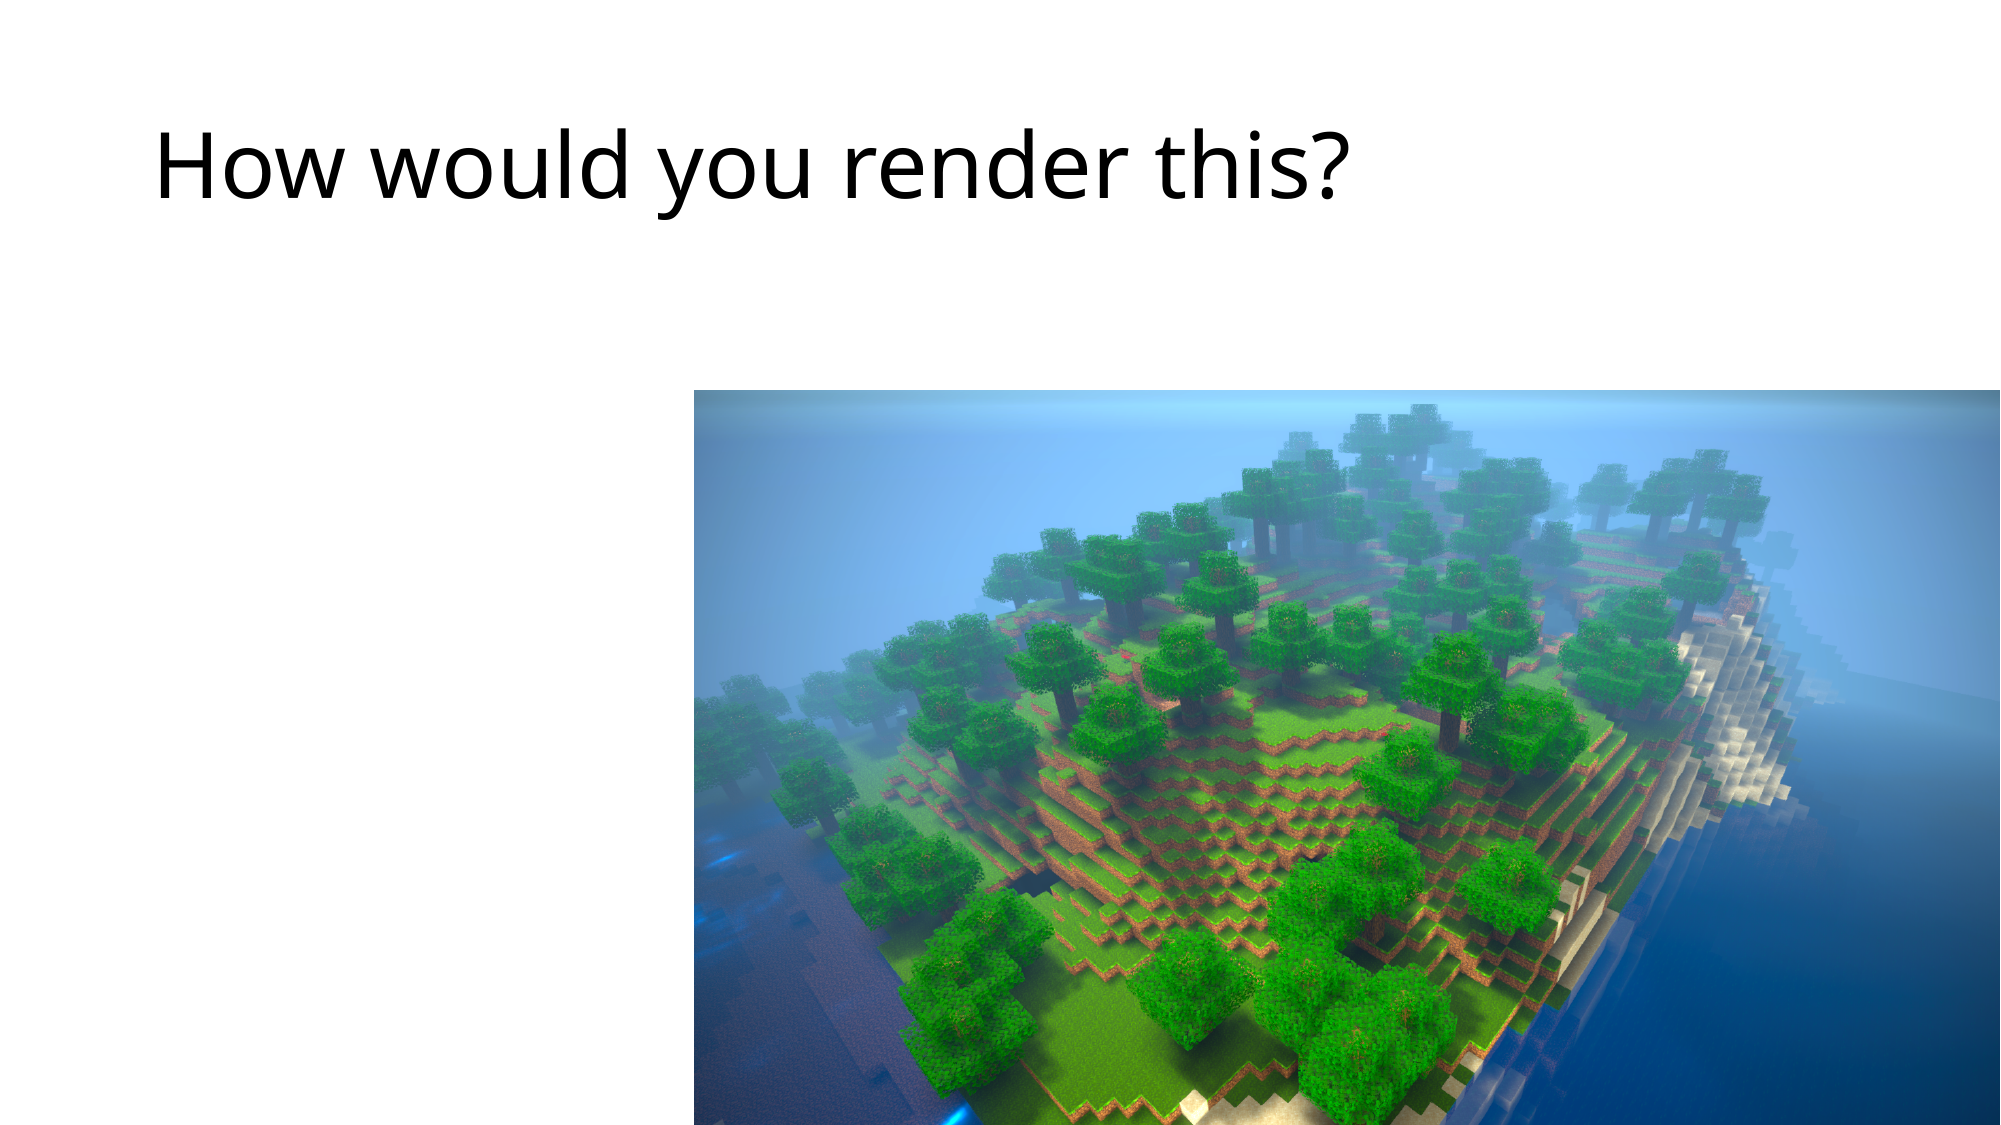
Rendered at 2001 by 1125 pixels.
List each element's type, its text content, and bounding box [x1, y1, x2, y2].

title How would you render this? [137, 59, 1863, 278]
picture [694, 390, 2000, 1125]
picture [948, 1114, 960, 1125]
